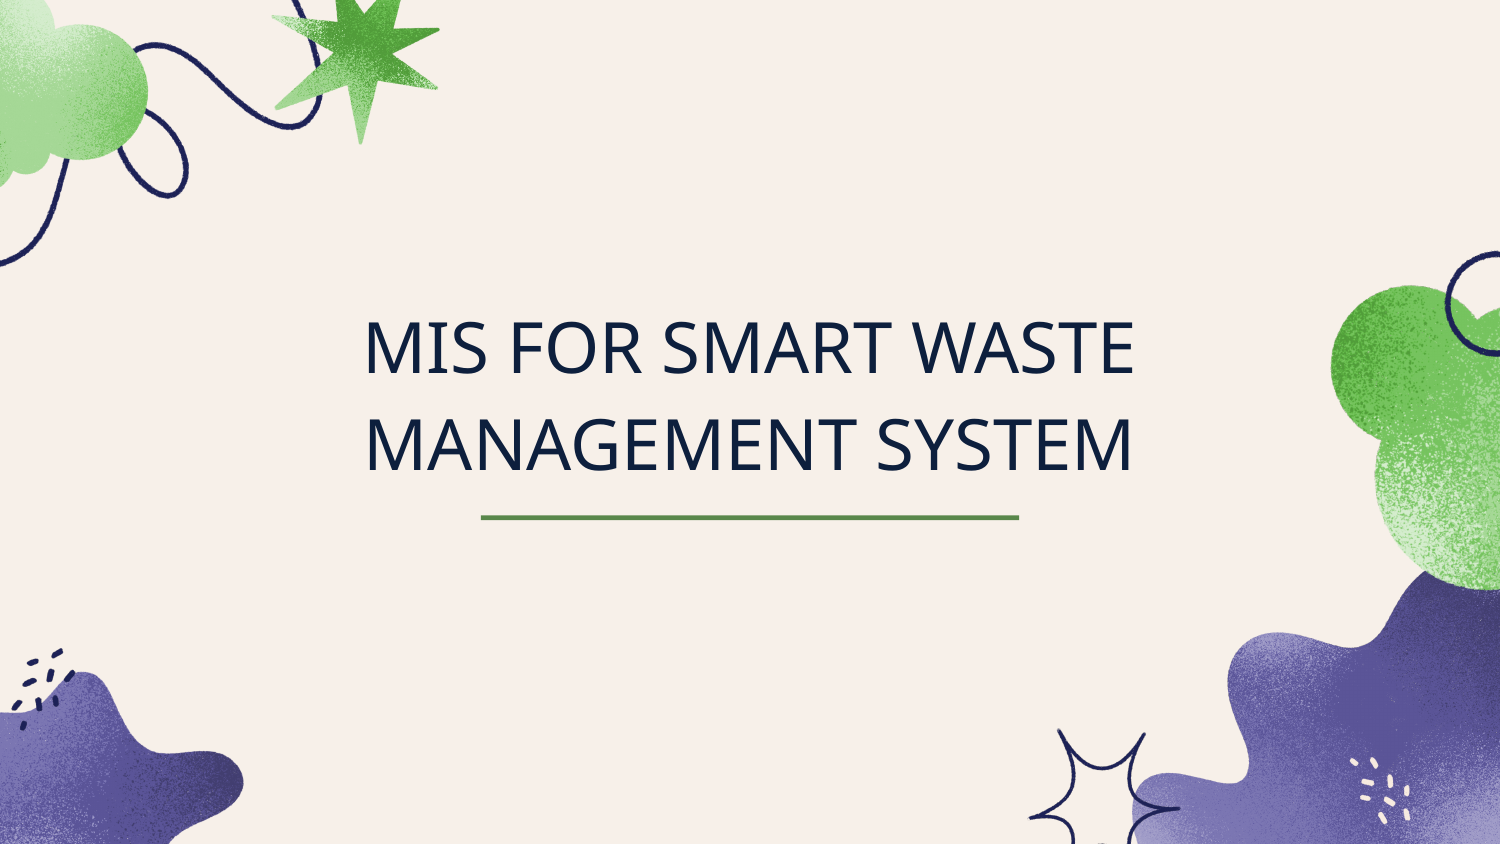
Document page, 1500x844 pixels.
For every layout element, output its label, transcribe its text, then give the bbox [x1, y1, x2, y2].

picture [1027, 220, 1500, 844]
picture [0, 597, 271, 844]
title MIS FOR SMART WASTE MANAGEMENT SYSTEM [300, 279, 1200, 507]
picture [0, 0, 440, 367]
